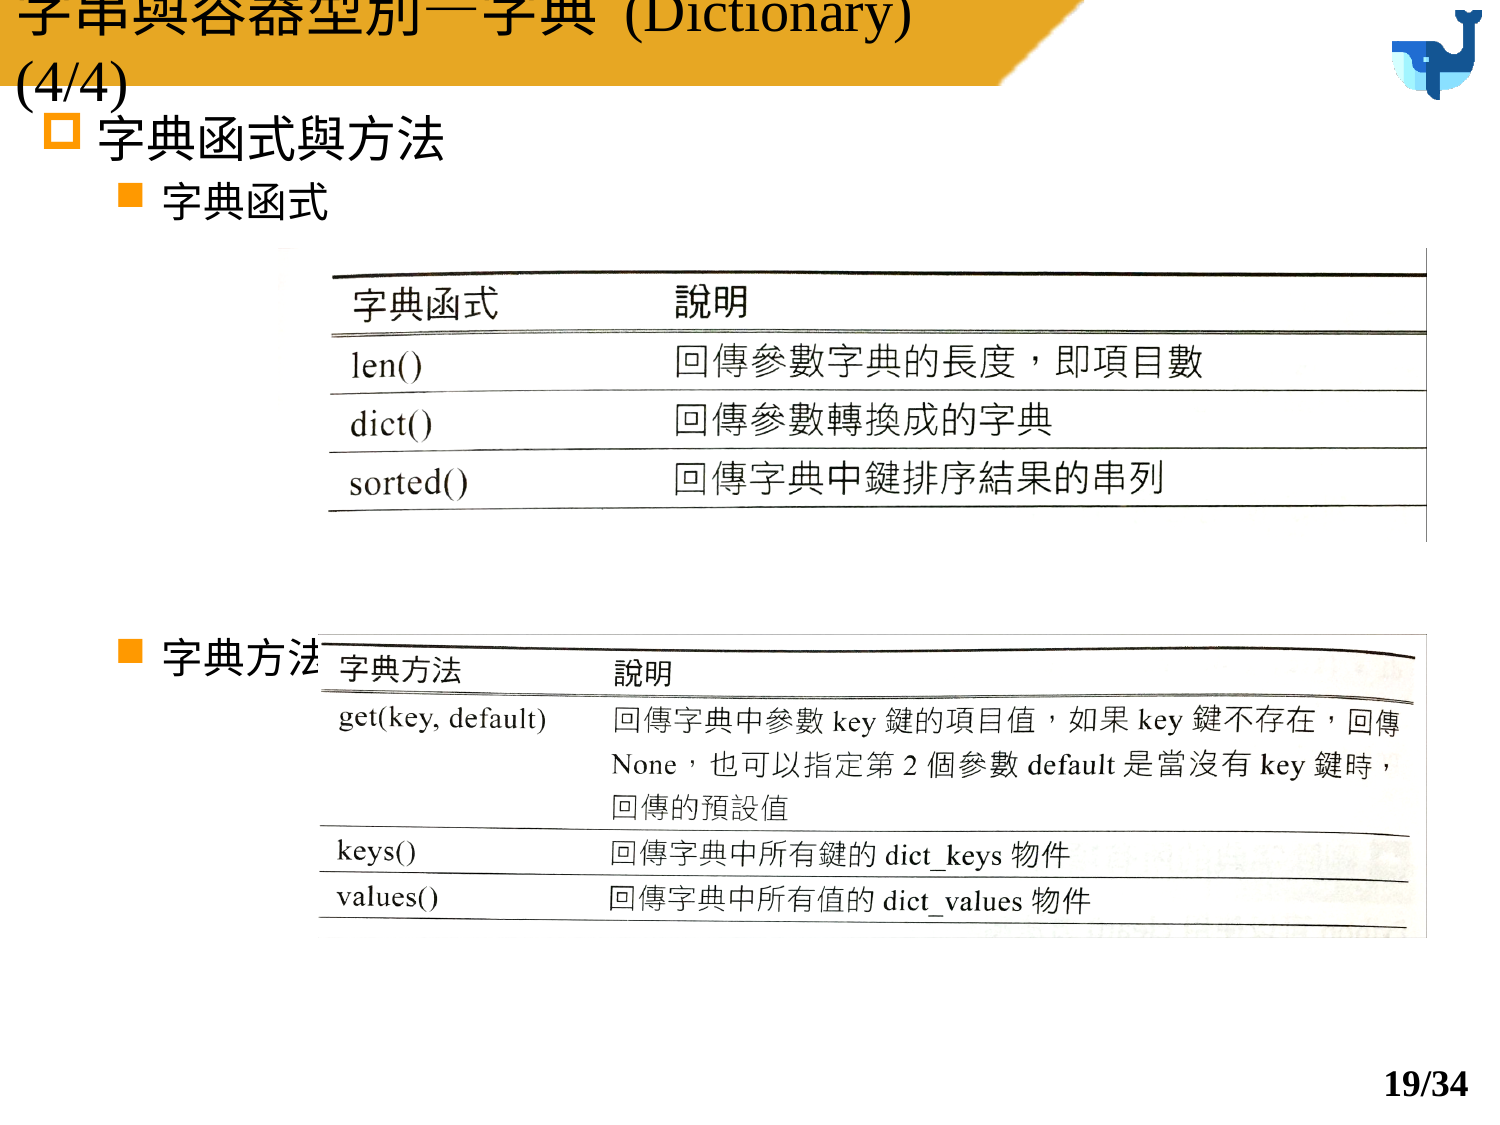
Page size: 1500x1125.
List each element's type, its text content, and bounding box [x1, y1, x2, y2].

picture [1392, 10, 1482, 100]
picture [317, 634, 1427, 939]
list 字典函式與方法 字典函式 字典方法 [24, 99, 1463, 1074]
title 字串與容器型別—字典 (Dictionary)(4/4) [0, 0, 1085, 86]
picture [278, 248, 1427, 542]
slide_number 18/34 [1352, 1036, 1500, 1125]
